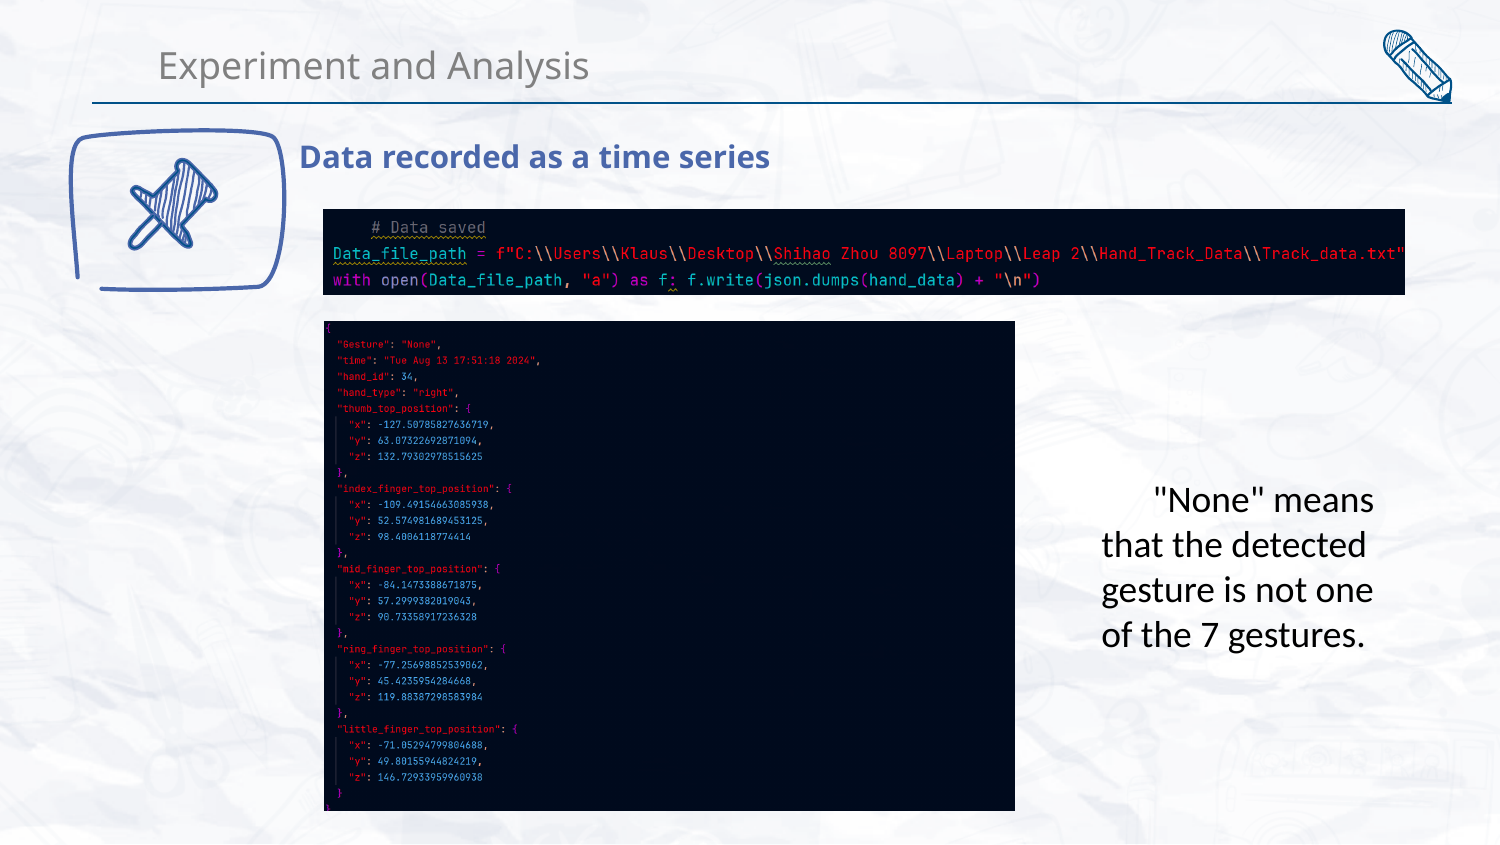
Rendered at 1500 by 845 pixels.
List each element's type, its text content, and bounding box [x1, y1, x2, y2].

text_box Experiment and Analysis [142, 34, 606, 95]
picture [323, 209, 1405, 296]
text_box Data recorded as a time series [286, 130, 874, 183]
text_box "None" means that the detected gesture is not one of the 7 gestures. [1086, 467, 1400, 663]
picture [324, 320, 1015, 811]
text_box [70, 129, 285, 290]
